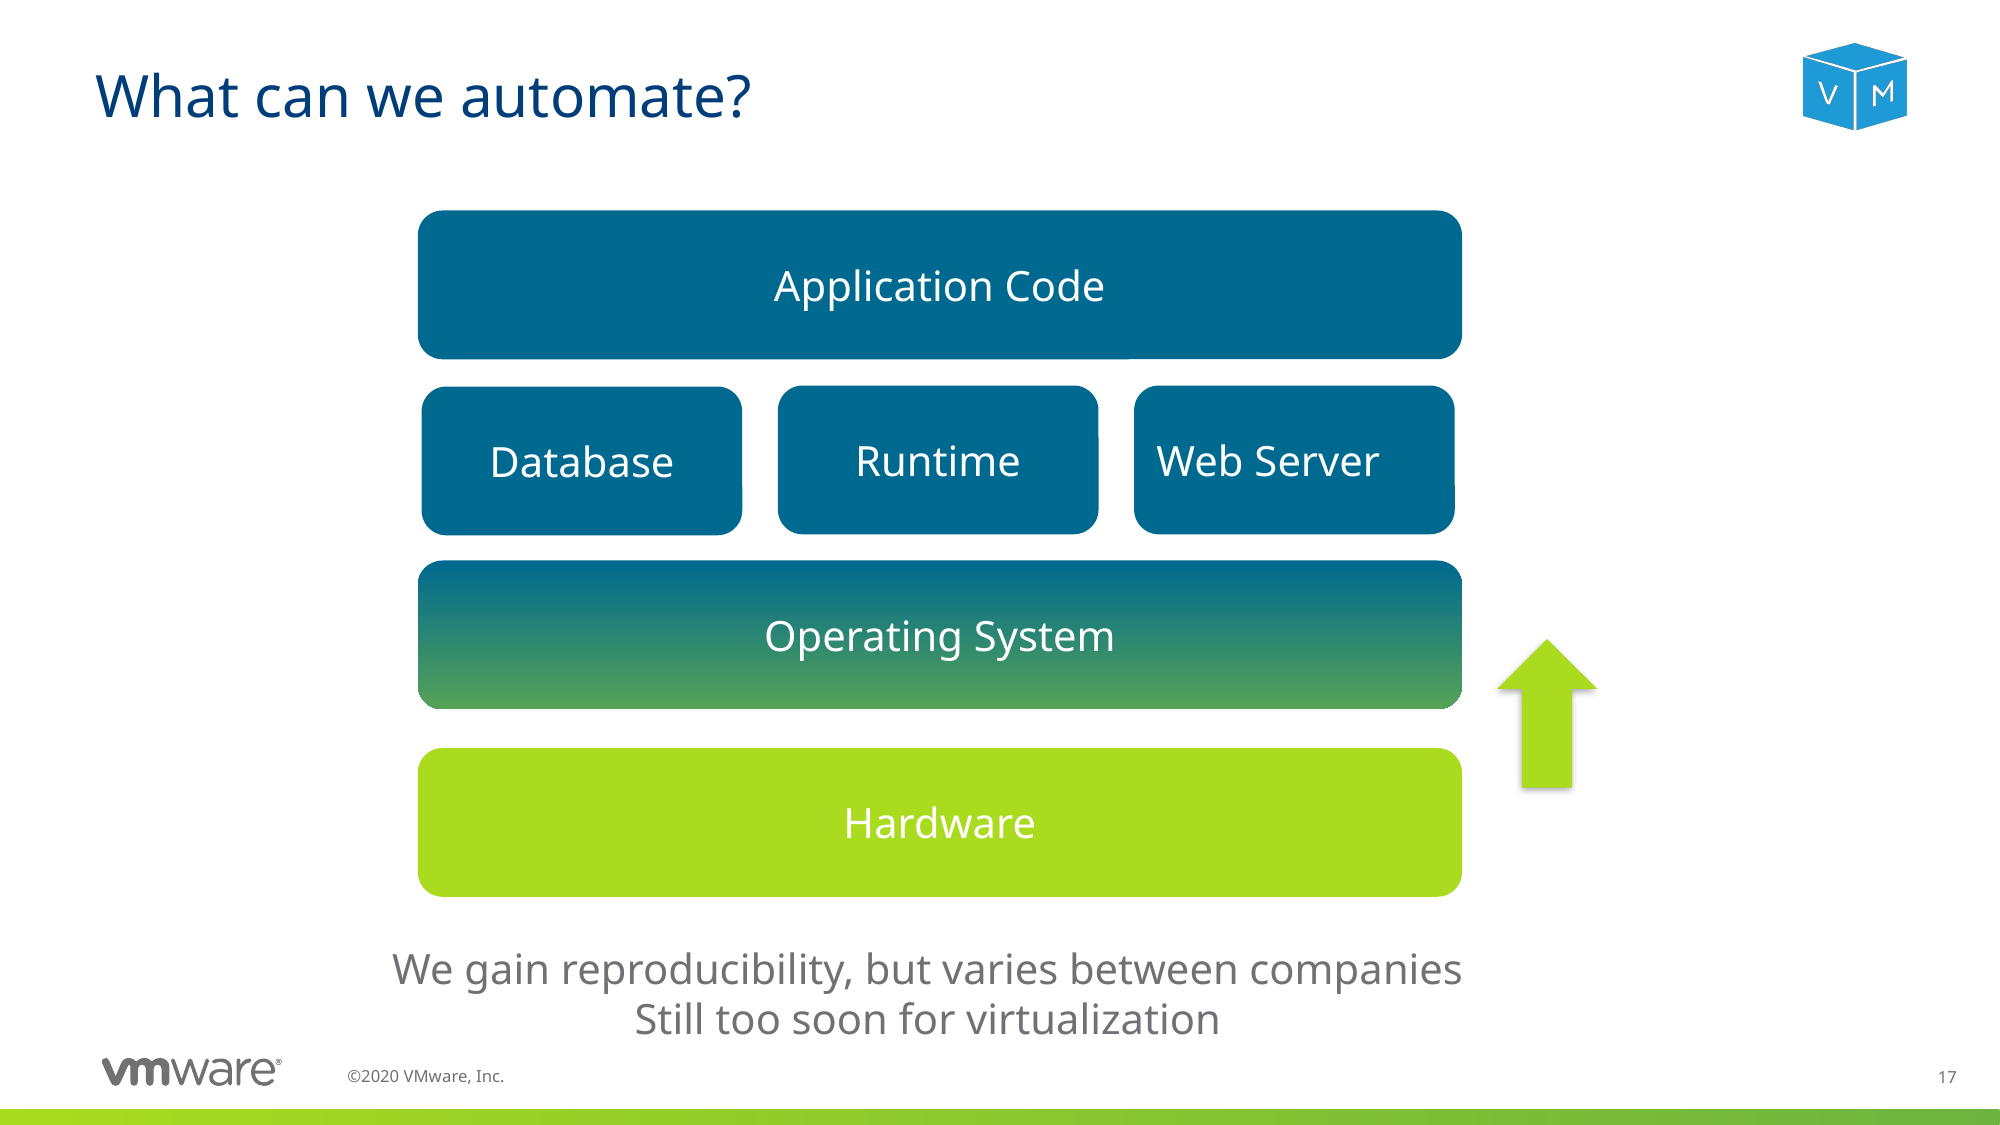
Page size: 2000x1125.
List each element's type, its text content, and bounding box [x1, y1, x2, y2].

text_box Runtime [777, 385, 1099, 535]
title What can we automate? [95, 67, 1798, 131]
text_box Database [421, 386, 743, 536]
text_box We gain reproducibility, but varies between companies Still too soon for virtualization [168, 935, 1687, 1037]
text_box Operating System [417, 560, 1463, 710]
text_box Application Code [417, 210, 1463, 360]
picture [1803, 43, 1907, 130]
text_box Web Server [1134, 385, 1455, 535]
text_box Hardware [417, 747, 1463, 897]
text_box [1496, 638, 1598, 789]
